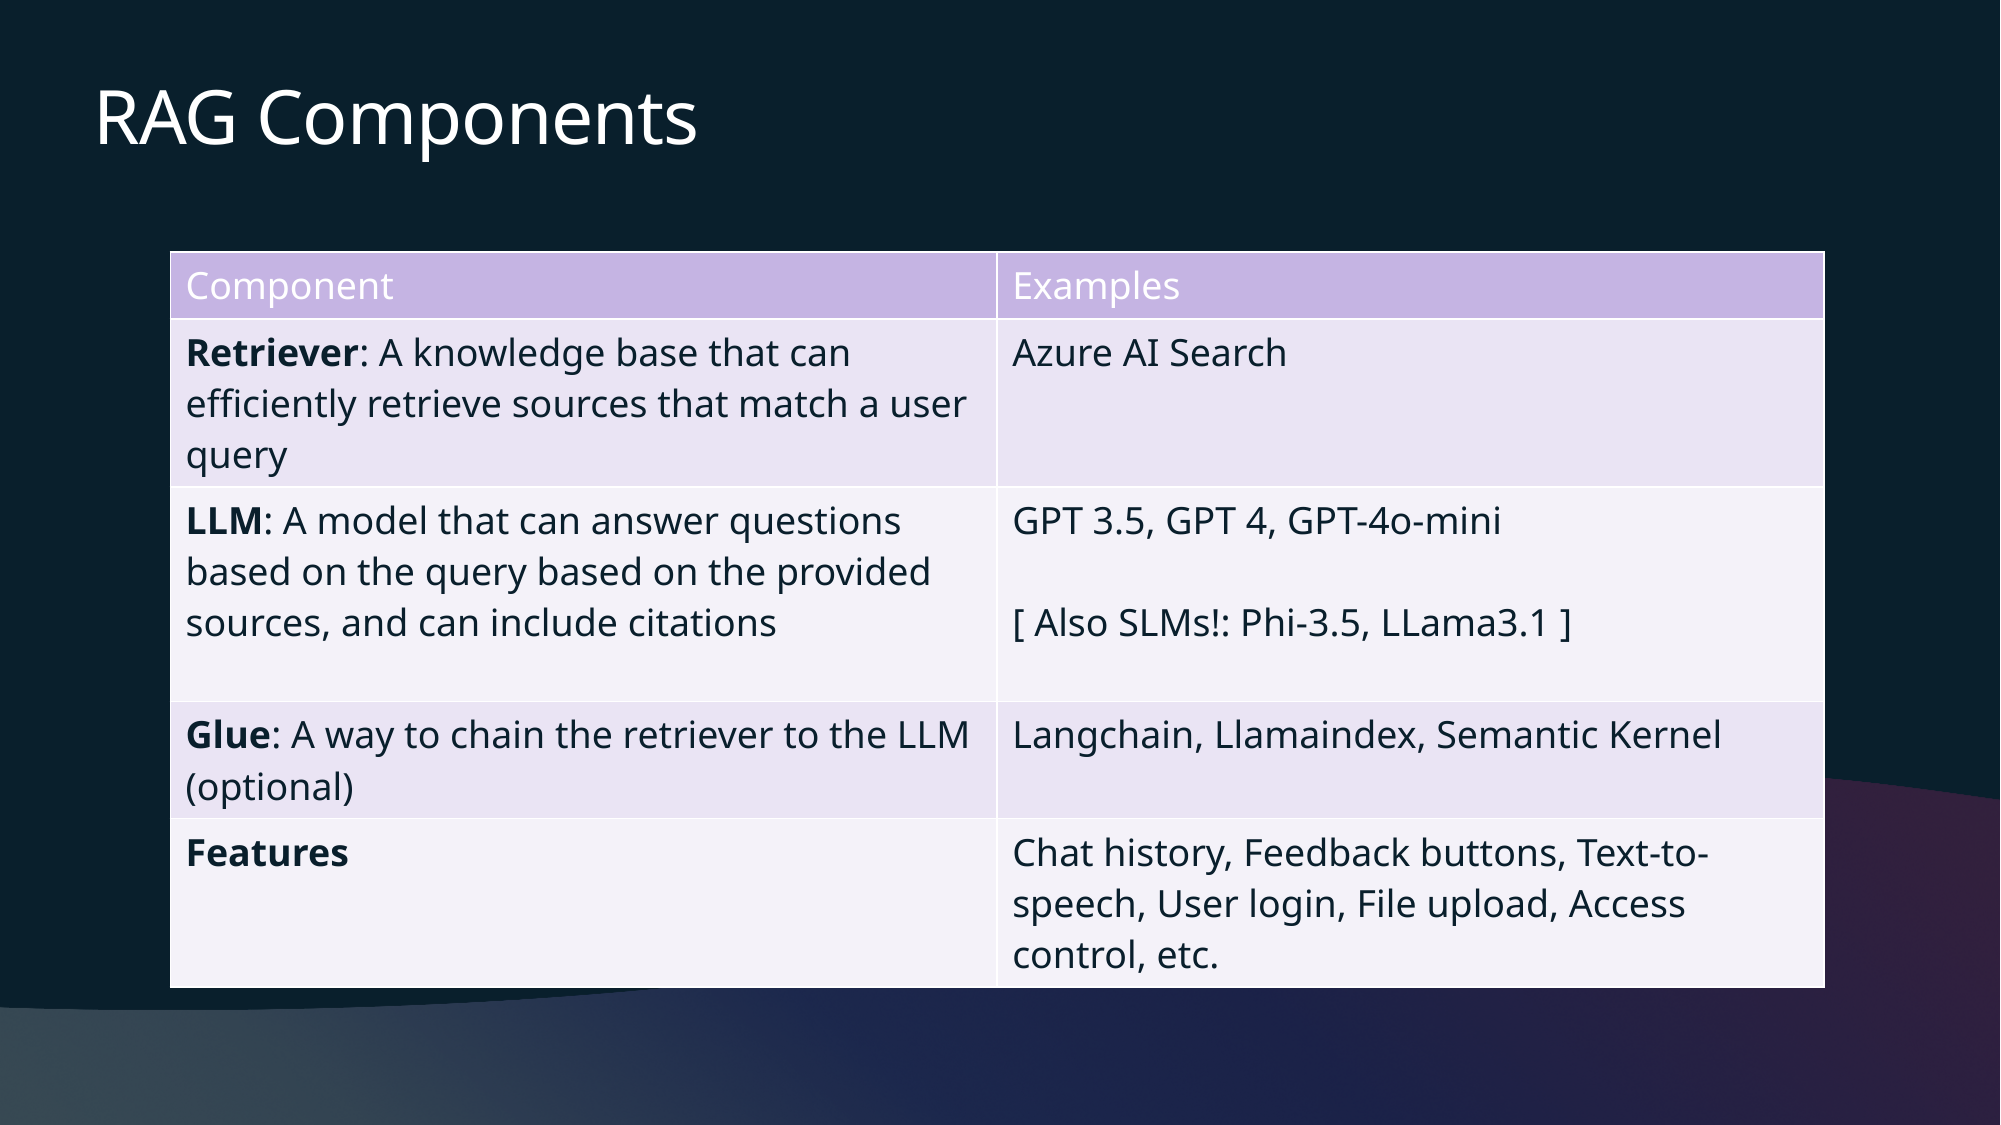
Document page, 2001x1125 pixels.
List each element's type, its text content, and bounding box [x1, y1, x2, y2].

picture [0, 771, 2001, 1125]
table_cell Langchain, Llamaindex, Semantic Kernel [998, 702, 1823, 818]
table_cell Chat history, Feedback buttons, Text-to-speech, User login, File upload, Access control, etc. [998, 819, 1823, 986]
title RAG Components [93, 69, 1902, 171]
table_header Examples [998, 253, 1823, 318]
table_header Component [171, 253, 996, 318]
table_cell Azure AI Search [998, 320, 1823, 486]
table_cell Glue: A way to chain the retriever to the LLM (optional) [171, 702, 996, 818]
table_cell Retriever: A knowledge base that can efficiently retrieve sources that match a user query [171, 320, 996, 486]
table_cell Features [171, 819, 996, 986]
table_cell GPT 3.5, GPT 4, GPT-4o-mini [ Also SLMs!: Phi-3.5, LLama3.1 ] [998, 488, 1823, 701]
table_cell LLM: A model that can answer questions based on the query based on the provided sources, and can include citations [171, 488, 996, 701]
